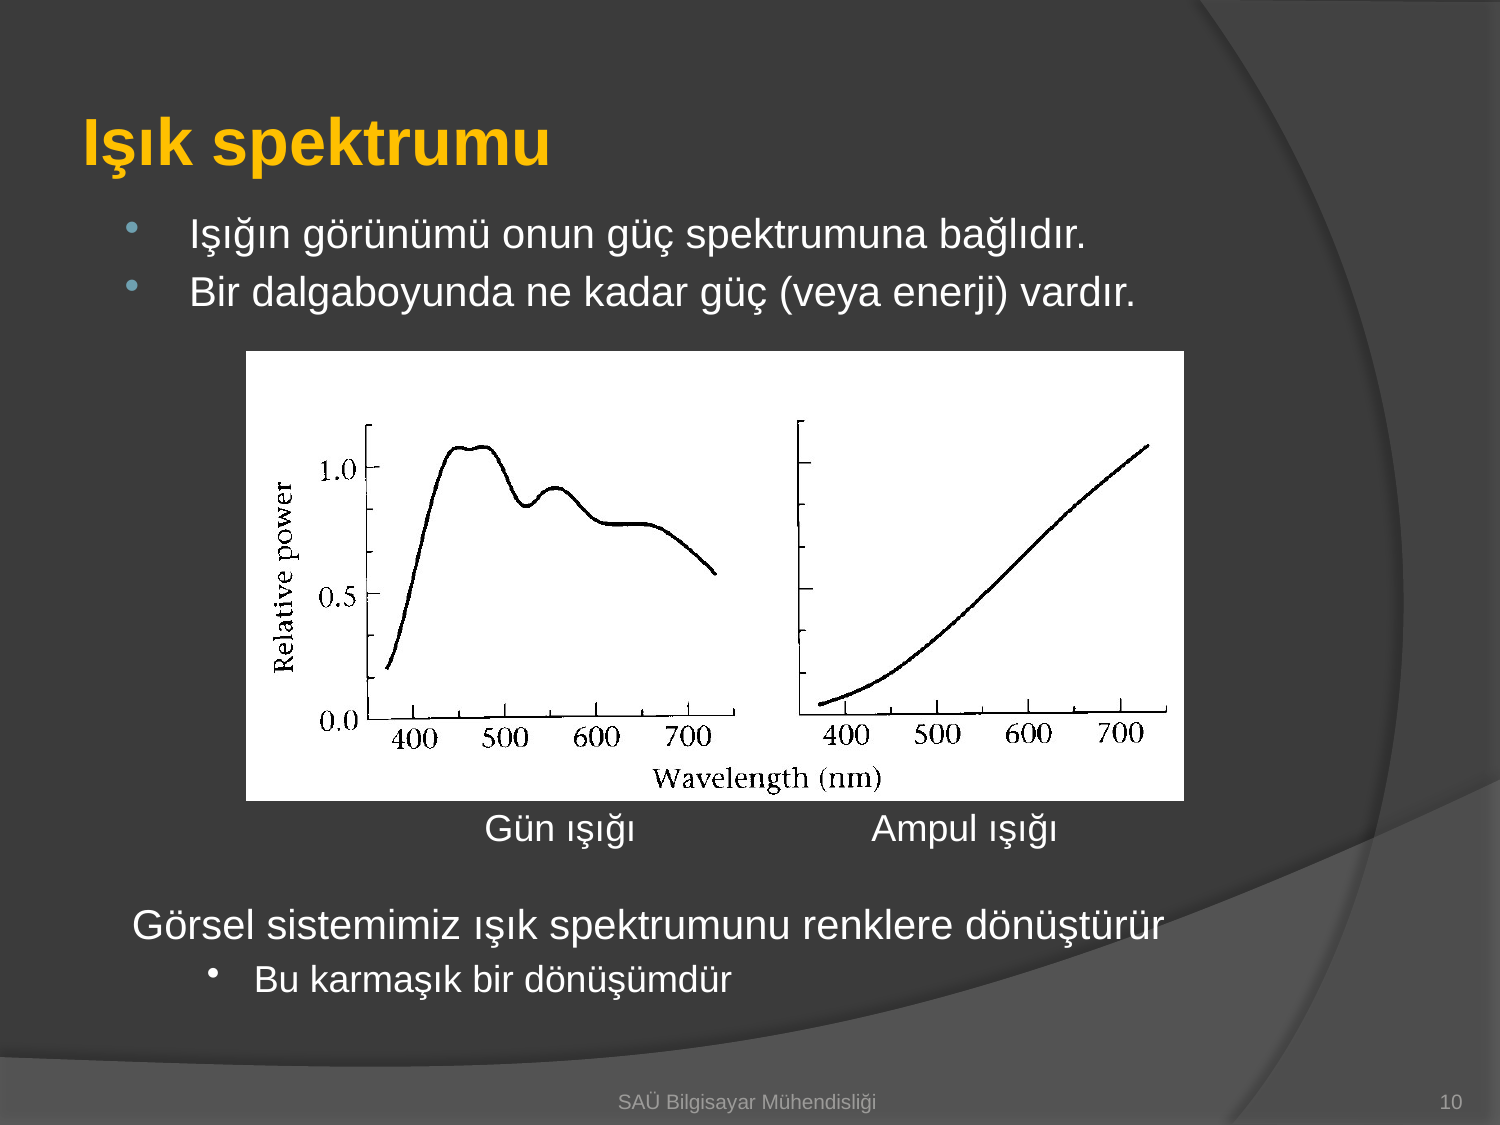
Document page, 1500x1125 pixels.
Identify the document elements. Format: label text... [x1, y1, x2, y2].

list Işığın görünümü onun güç spektrumuna bağlıdır. Bir dalgaboyunda ne kadar güç (veya enerji) vardır. [105, 199, 1381, 362]
title Işık spektrumu [75, 45, 1300, 233]
picture [245, 351, 1184, 801]
text_box Gün ışığı [469, 813, 652, 857]
text_box Ampul ışığı [856, 813, 1074, 857]
footer SAÜ Bilgisayar Mühendisliği [512, 1053, 988, 1114]
slide_number 10 [1337, 1053, 1463, 1114]
text_box Görsel sistemimiz ışık spektrumunu renklere dönüştürür Bu karmaşık bir dönüşümdür [117, 890, 1393, 1040]
